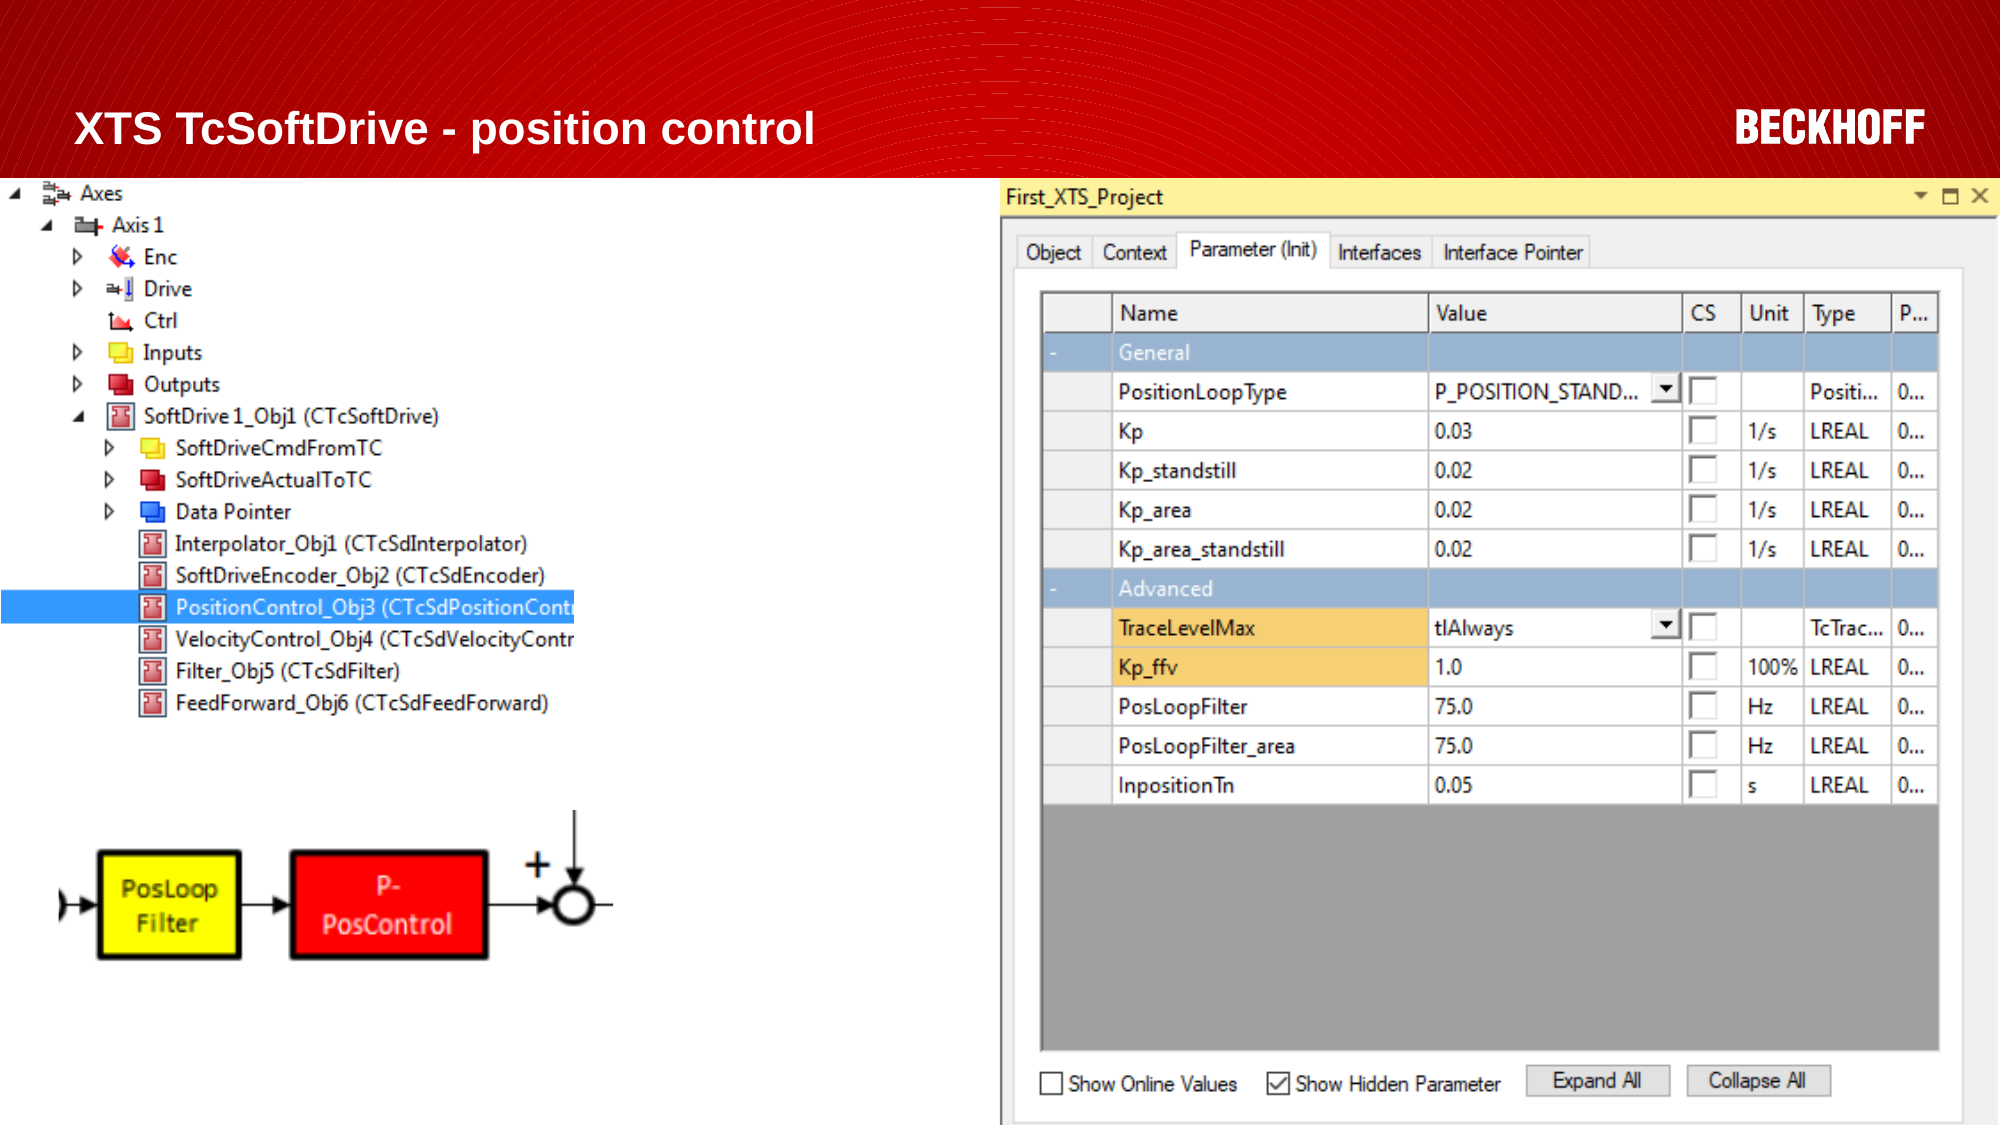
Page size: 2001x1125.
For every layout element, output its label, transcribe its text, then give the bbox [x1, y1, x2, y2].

picture [1, 178, 574, 723]
picture [58, 810, 614, 990]
title XTS TcSoftDrive - position control [0, 73, 1663, 178]
picture [1727, 98, 1934, 155]
picture [999, 178, 2000, 1125]
